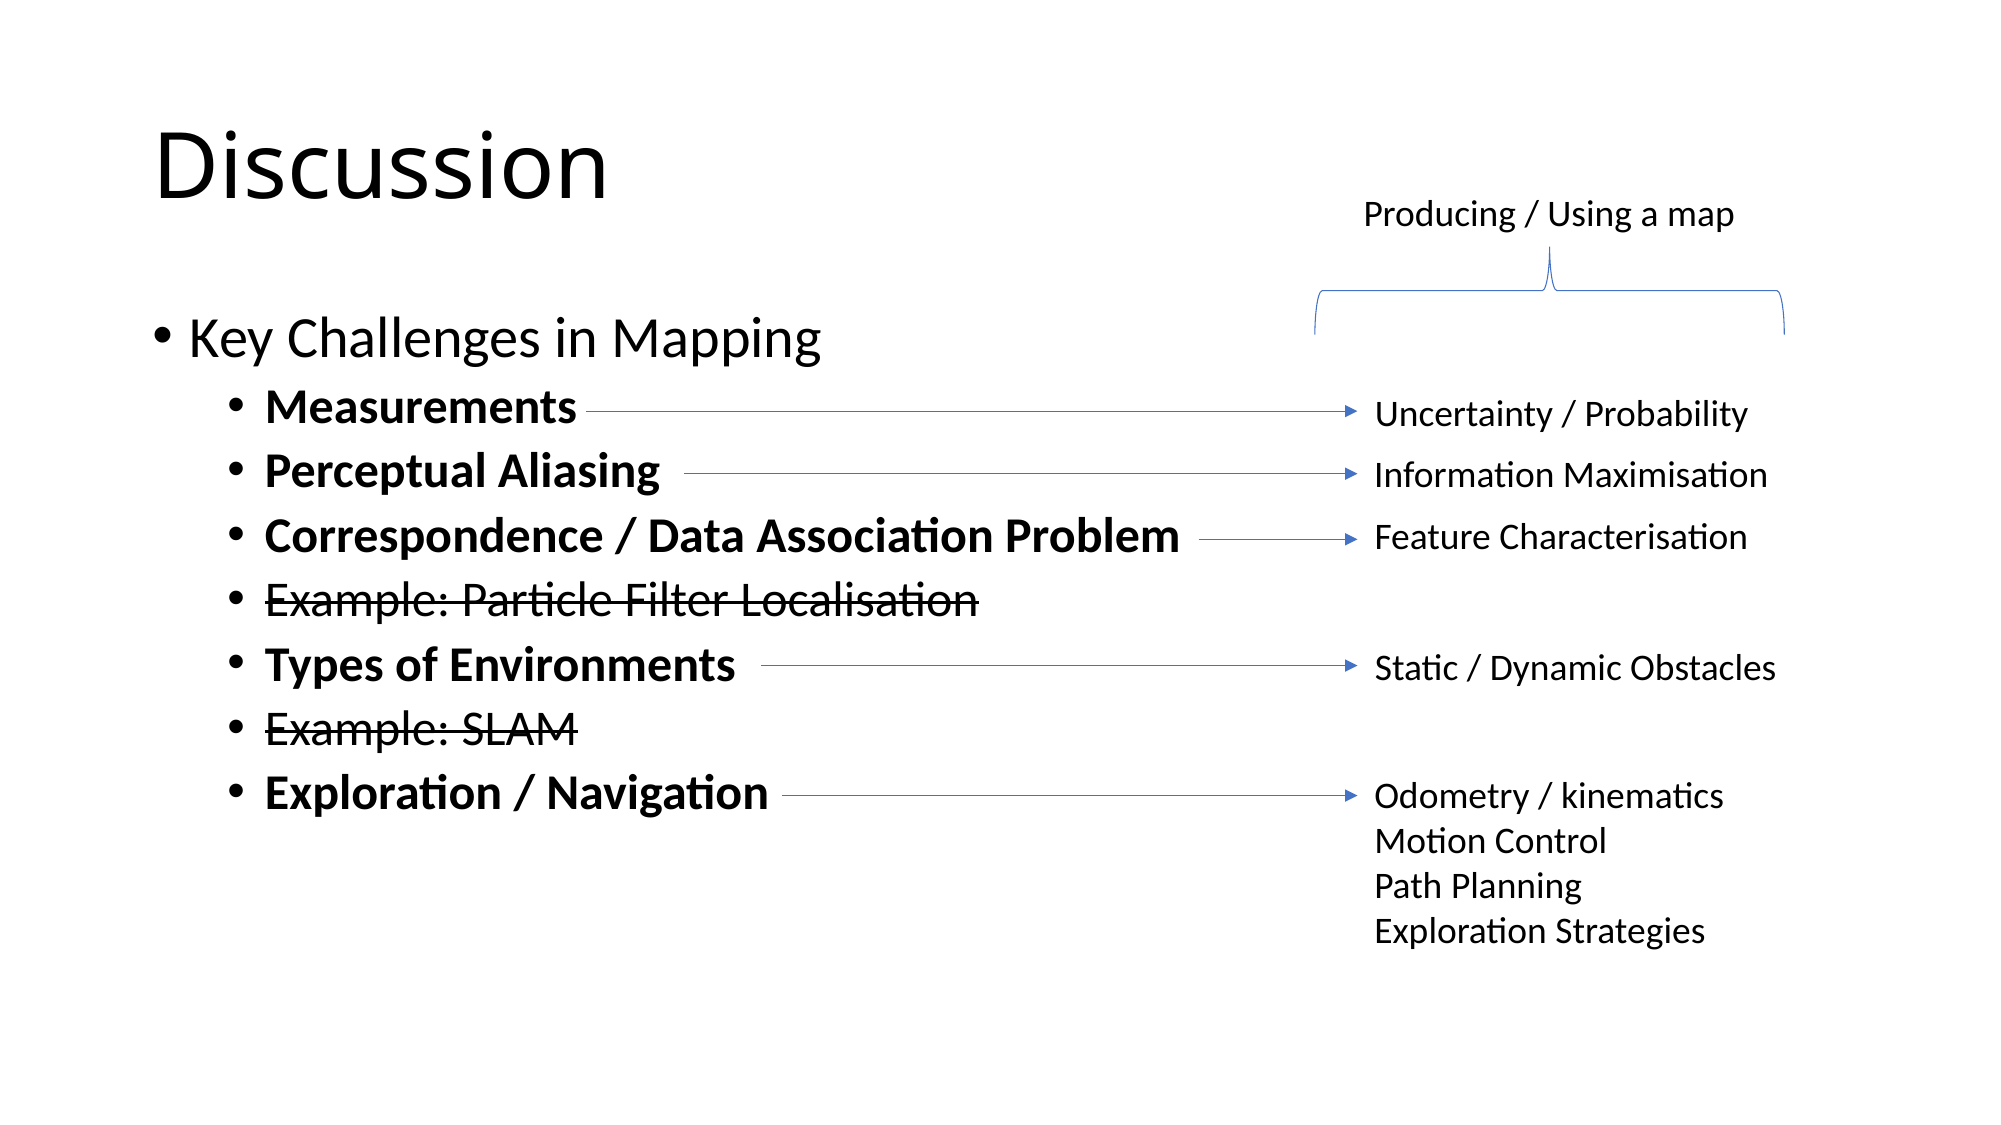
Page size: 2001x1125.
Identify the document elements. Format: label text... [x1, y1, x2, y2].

text_box Odometry / kinematics Motion Control Path Planning Exploration Strategies [1359, 763, 1740, 1004]
text_box [1314, 246, 1785, 335]
text_box Uncertainty / Probability [1360, 381, 1764, 442]
text_box Information Maximisation [1359, 442, 1784, 503]
title Discussion [137, 59, 1863, 278]
text_box Feature Characterisation [1359, 504, 1764, 565]
text_box Producing / Using a map [1348, 181, 1751, 242]
text_box Static / Dynamic Obstacles [1360, 635, 1792, 695]
list Key Challenges in Mapping Measurements Perceptual Aliasing Correspondence / Data Association Problem Example: Particle Filter Localisation Types of Environments Example: SLAM Exploration / Navigation [137, 299, 1863, 1014]
